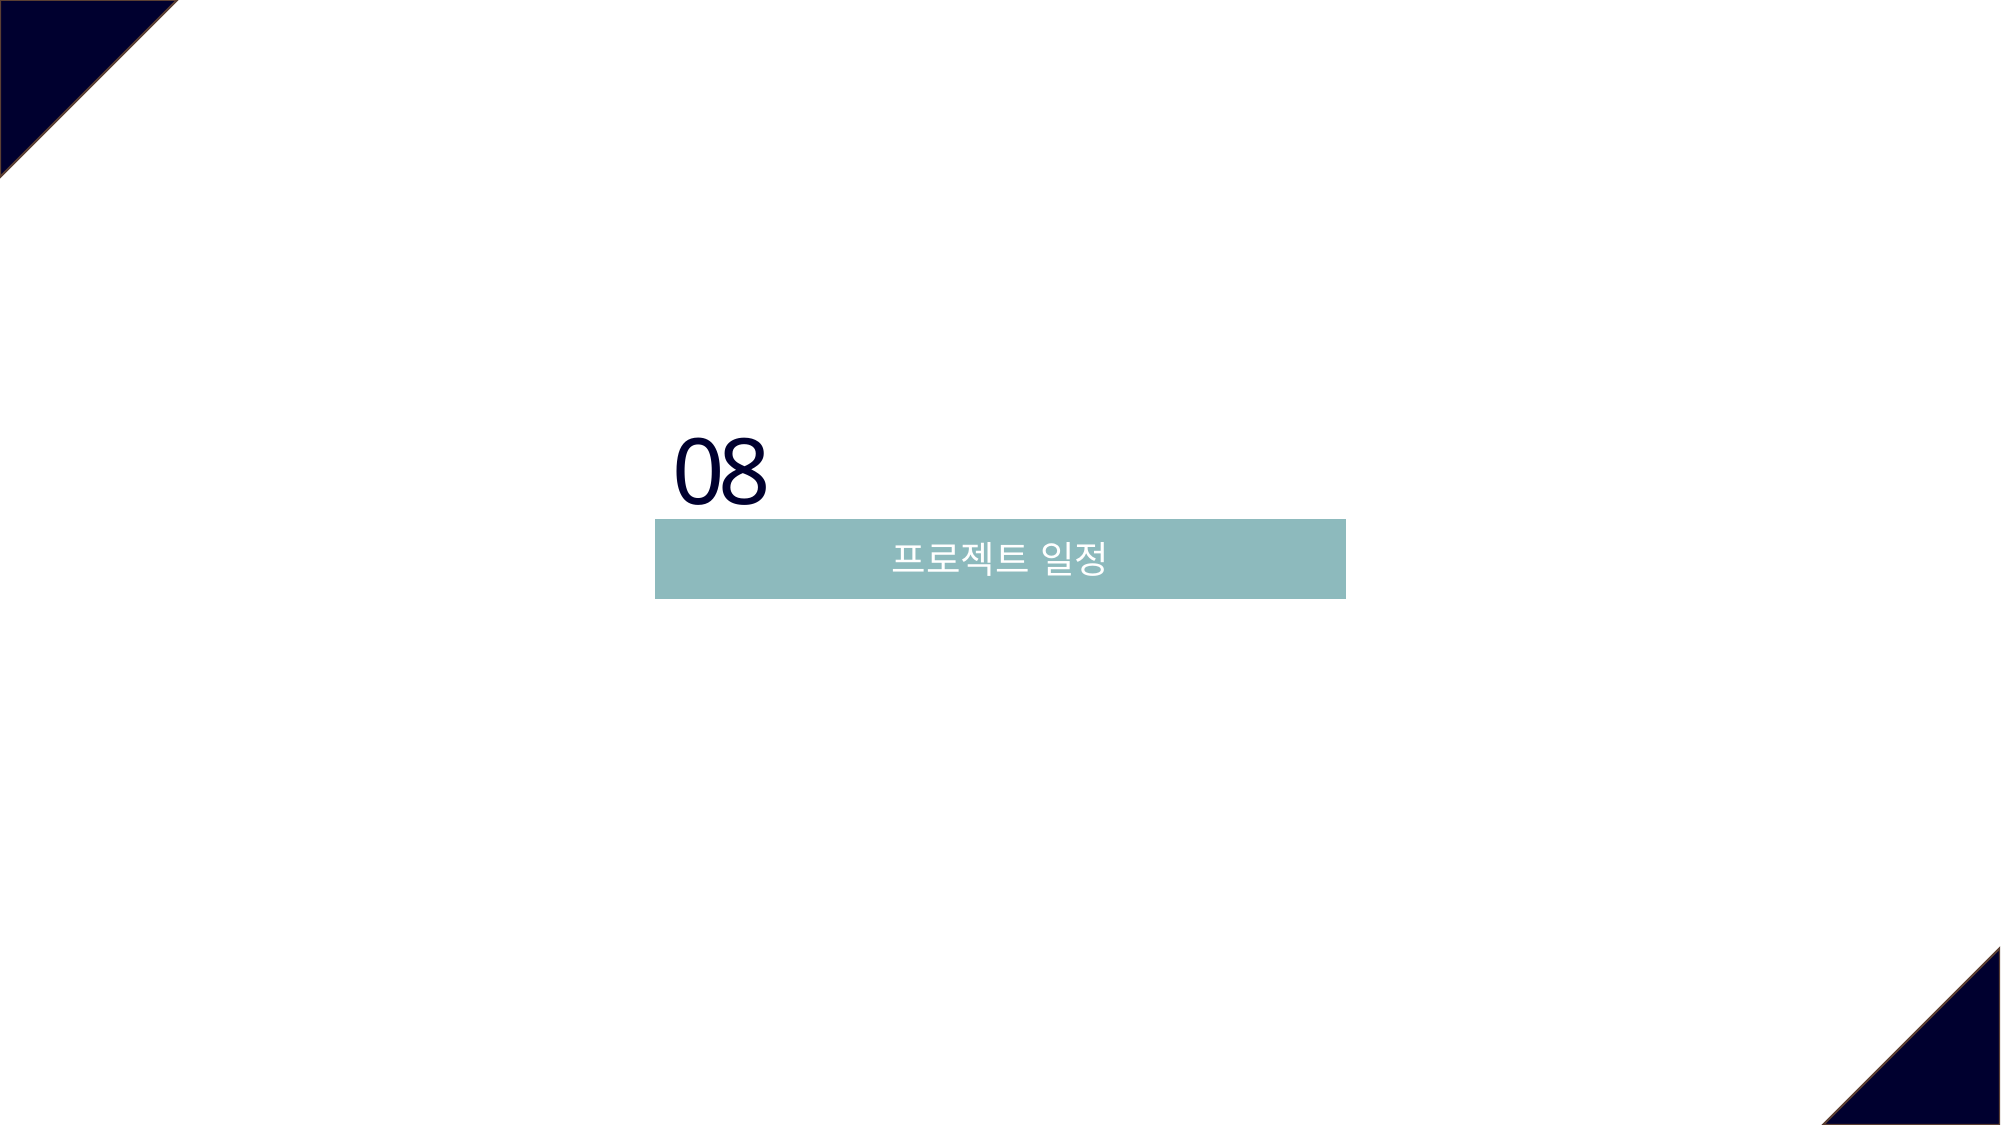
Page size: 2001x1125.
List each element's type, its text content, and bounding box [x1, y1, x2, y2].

text_box 프로젝트 일정 [655, 519, 1346, 599]
text_box 08 [657, 405, 786, 519]
